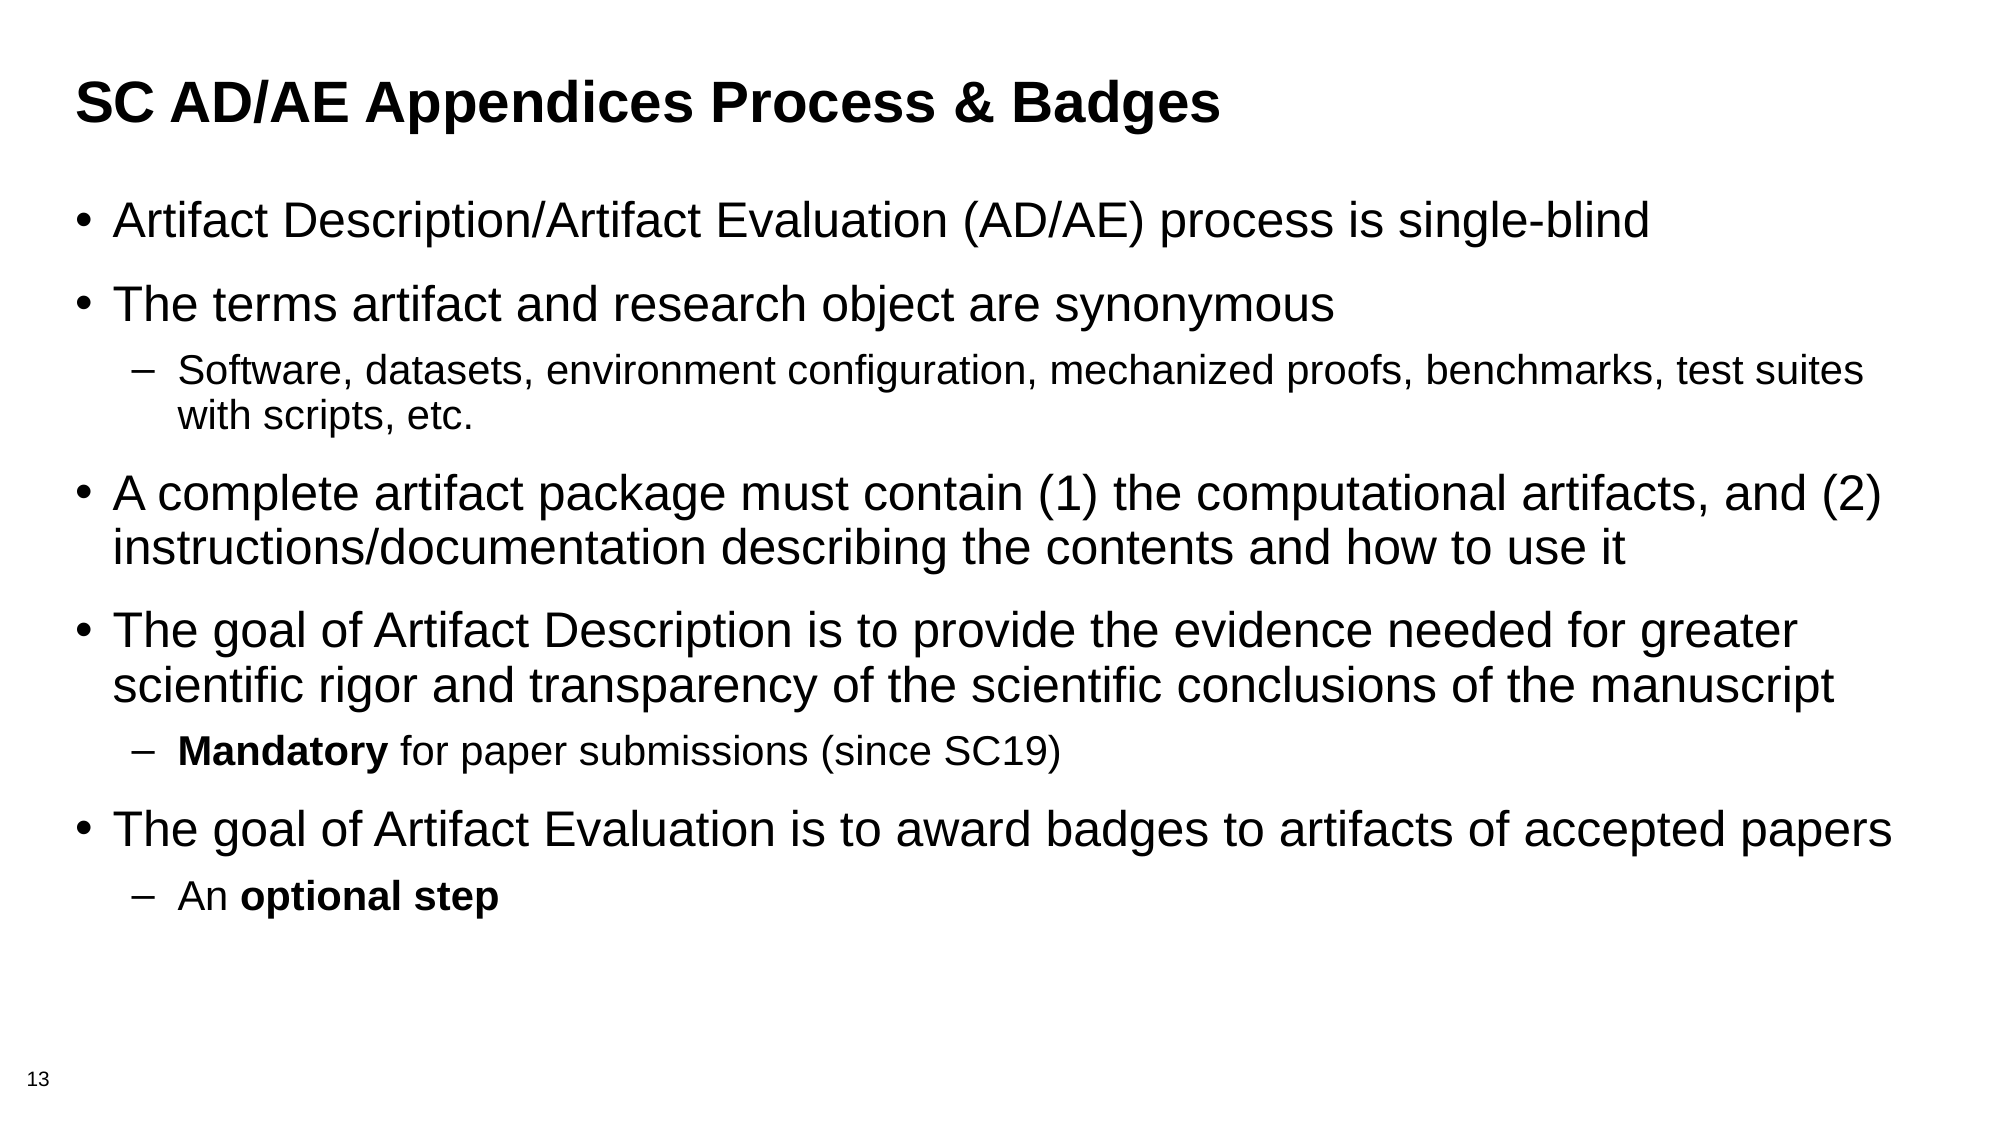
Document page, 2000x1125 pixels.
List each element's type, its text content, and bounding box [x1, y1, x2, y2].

title SC AD/AE Appendices Process & Badges [59, 67, 1926, 186]
list Artifact Description/Artifact Evaluation (AD/AE) process is single-blind The terms artifact and research object are synonymous Software, datasets, environment configuration, mechanized proofs, benchmarks, test suites with scripts, etc. A complete artifact package must contain (1) the computational artifacts, and (2) instructions/documentation describing the contents and how to use it The goal of Artifact Description is to provide the evidence needed for greater scientific rigor and transparency of the scientific conclusions of the manuscript Mandatory for paper submissions (since SC19) The goal of Artifact Evaluation is to award badges to artifacts of accepted papers An optional step [59, 186, 1926, 852]
